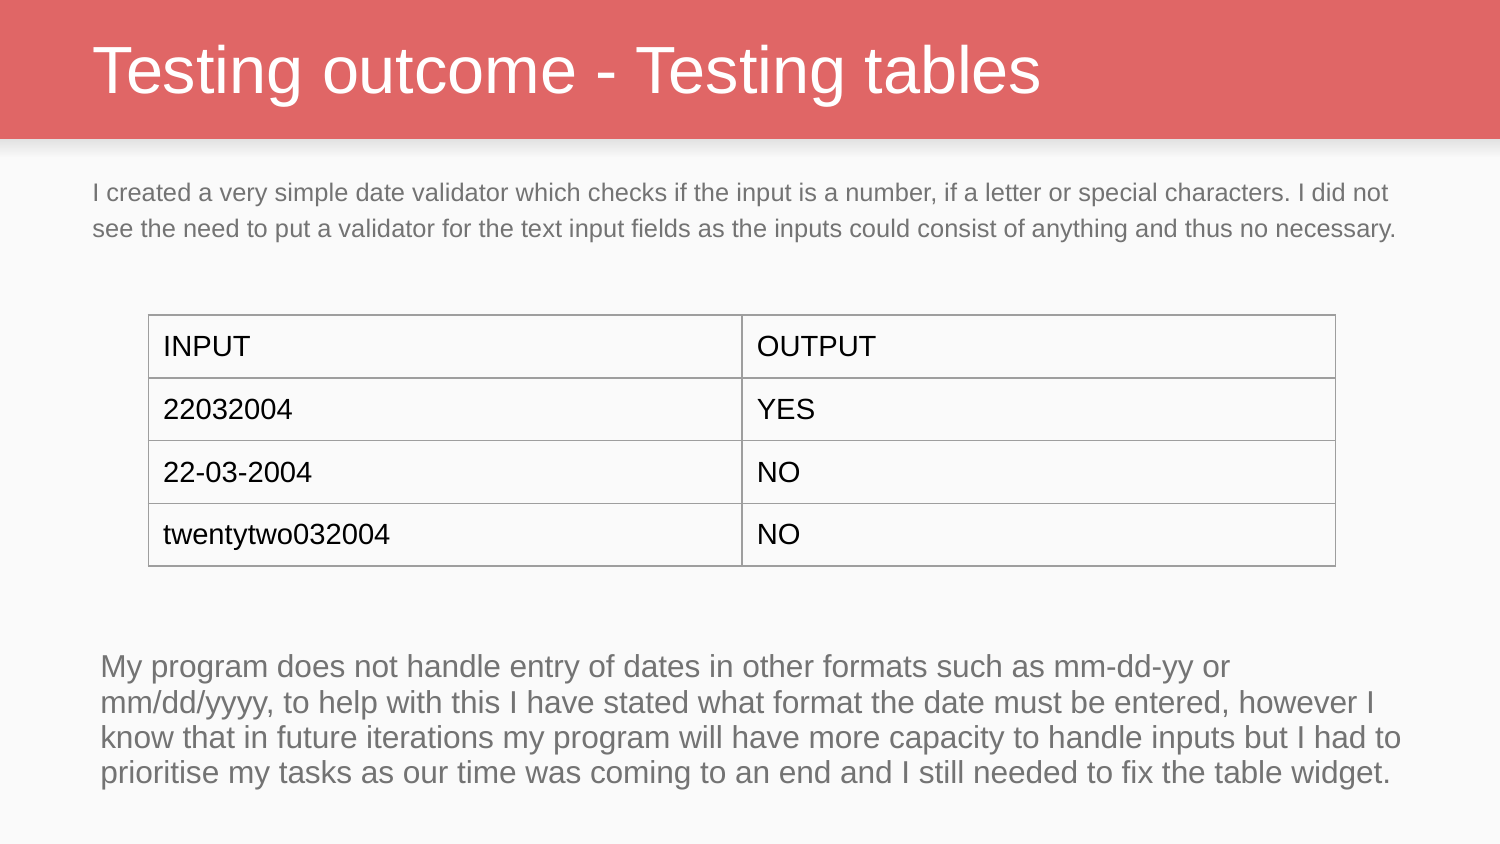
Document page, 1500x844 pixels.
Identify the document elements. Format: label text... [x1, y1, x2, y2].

table_cell twentytwo032004 [149, 504, 741, 565]
title Testing outcome - Testing tables [77, 0, 1427, 123]
list I created a very simple date validator which checks if the input is a number, if a letter or special characters. I did not see the need to put a validator for the text input fields as the inputs could consist of anything and thus no necessary. [77, 156, 1427, 292]
table_cell YES [743, 379, 1335, 440]
table_cell 22032004 [149, 379, 741, 440]
table_cell NO [743, 441, 1335, 503]
table_header INPUT [149, 316, 741, 377]
table_cell 22-03-2004 [149, 441, 741, 503]
table_cell NO [743, 504, 1335, 565]
text_box My program does not handle entry of dates in other formats such as mm-dd-yy or mm/dd/yyyy, to help with this I have stated what format the date must be entered, however I know that in future iterations my program will have more capacity to handle inputs but I had to prioritise my tasks as our time was coming to an end and I still needed to fix the table widget. [85, 634, 1419, 812]
table_header OUTPUT [743, 316, 1335, 377]
